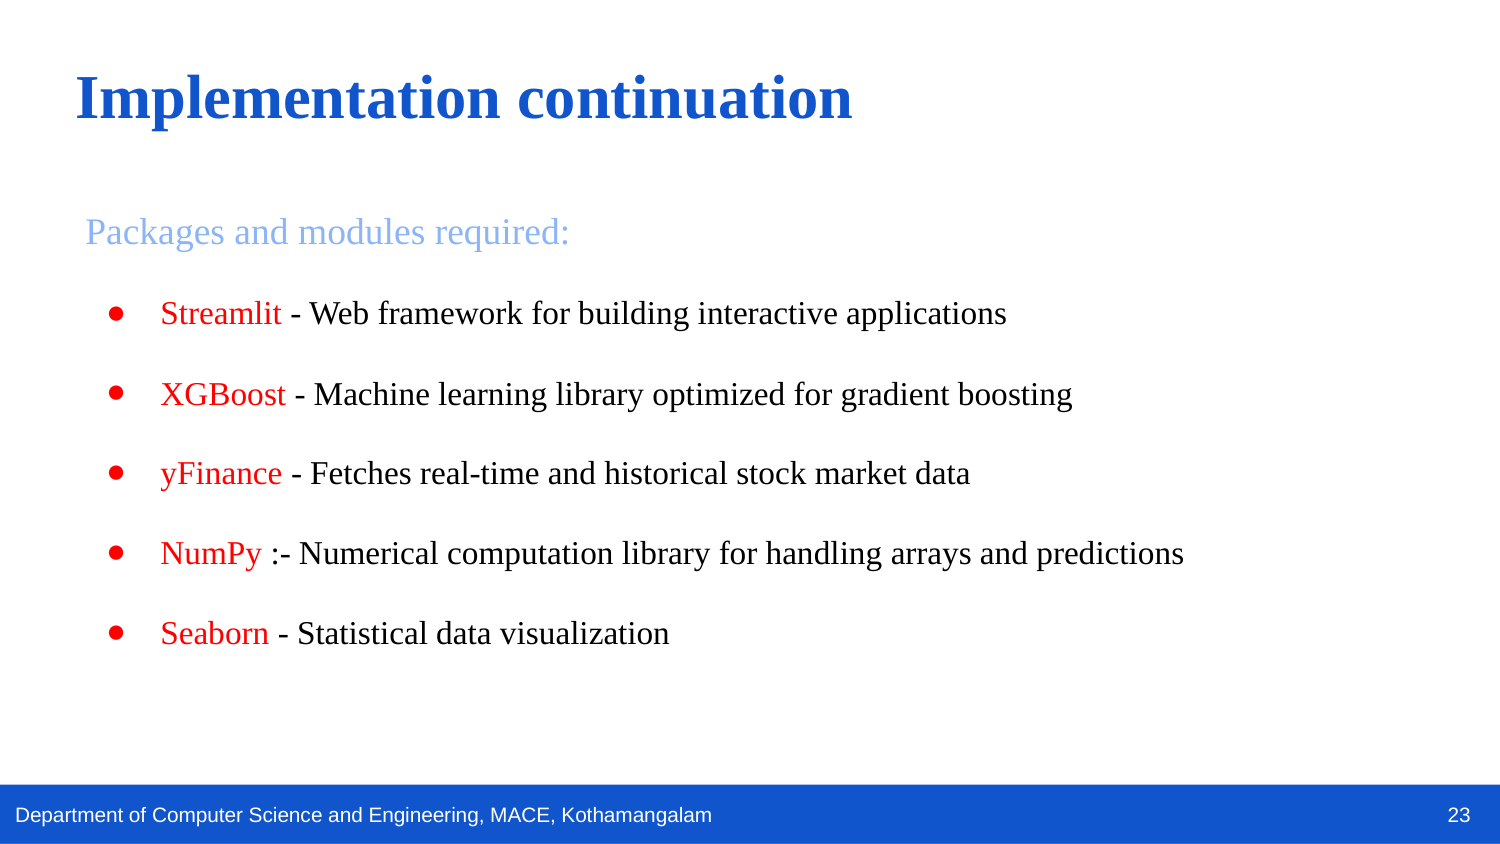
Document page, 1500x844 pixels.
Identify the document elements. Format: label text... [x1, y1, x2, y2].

slide_number 23 [1395, 781, 1486, 844]
text_box Implementation continuation [60, 40, 1006, 146]
text_box Packages and modules required: Streamlit - Web framework for building interactive applications XGBoost - Machine learning library optimized for gradient boosting yFinance - Fetches real-time and historical stock market data NumPy :- Numerical computation library for handling arrays and predictions Seaborn - Statistical data visualization [70, 146, 1463, 746]
